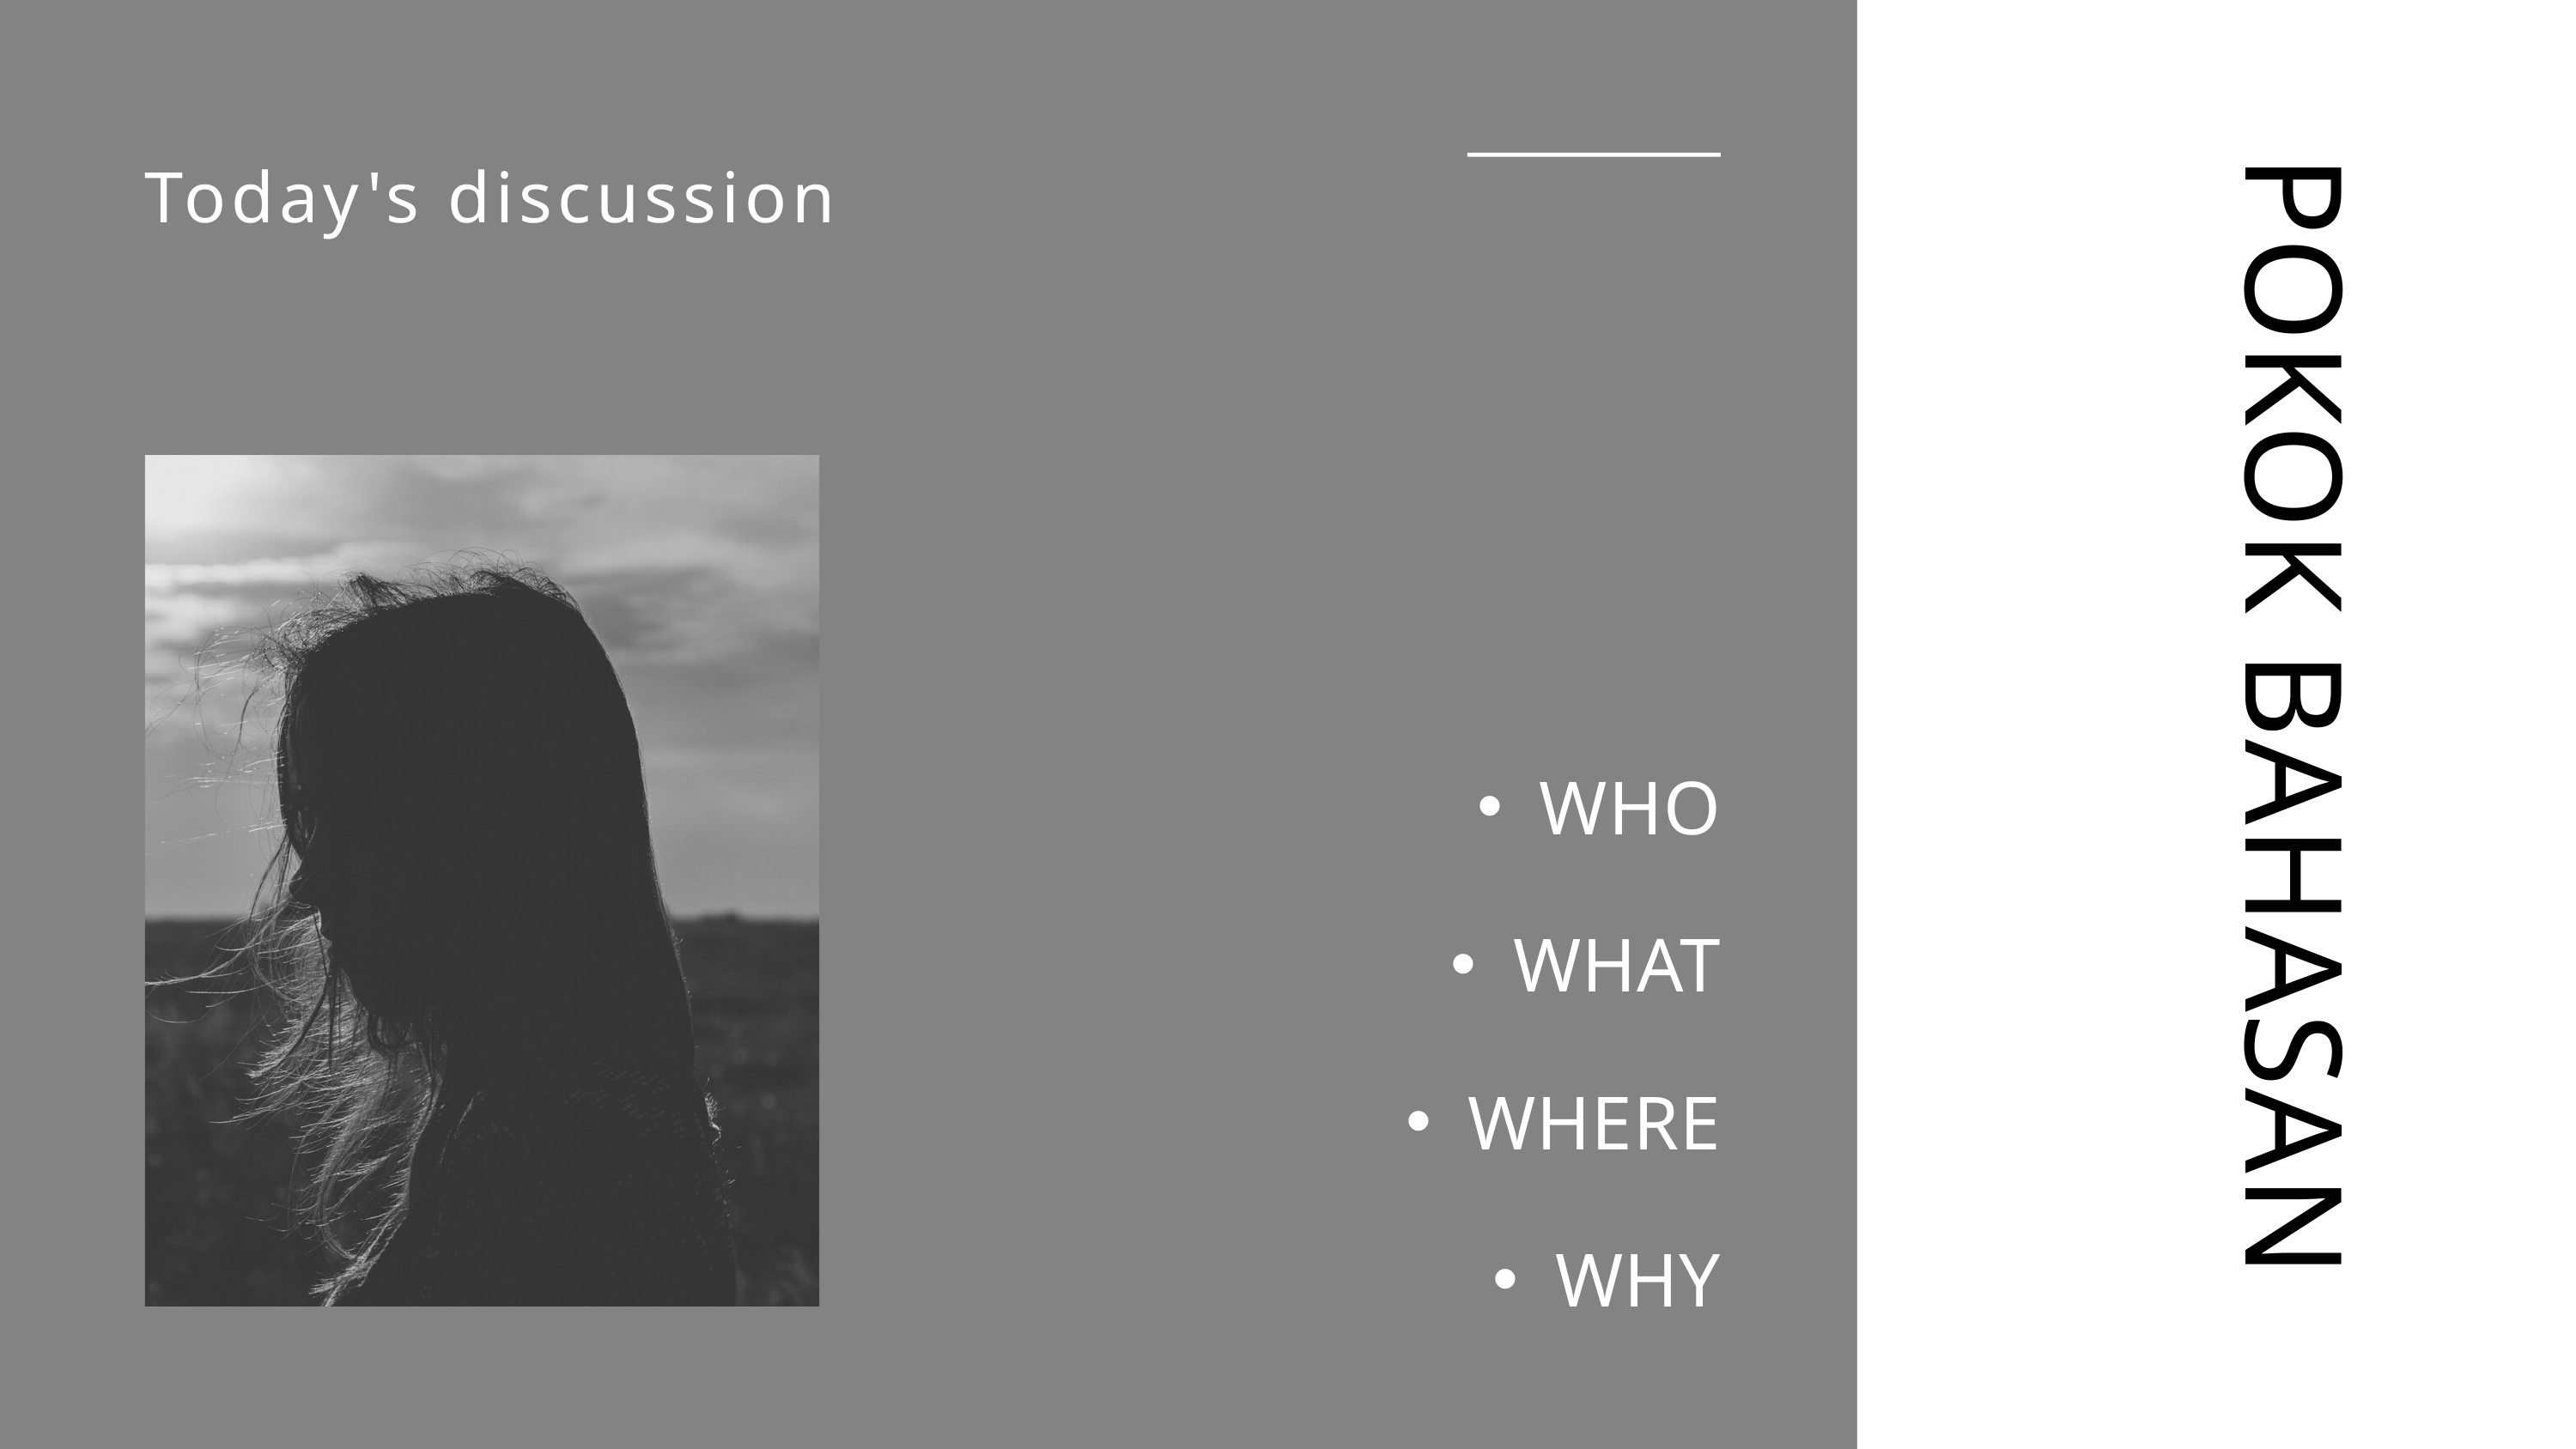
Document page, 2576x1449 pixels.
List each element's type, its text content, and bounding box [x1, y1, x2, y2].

picture [144, 455, 820, 1307]
text_box [1856, 0, 2576, 1449]
text_box POKOK BAHASAN [2219, 155, 2389, 1307]
text_box Today's discussion [144, 153, 1313, 237]
text_box WHO WHAT WHERE WHY [954, 691, 1721, 1322]
text_box [1467, 152, 1721, 157]
